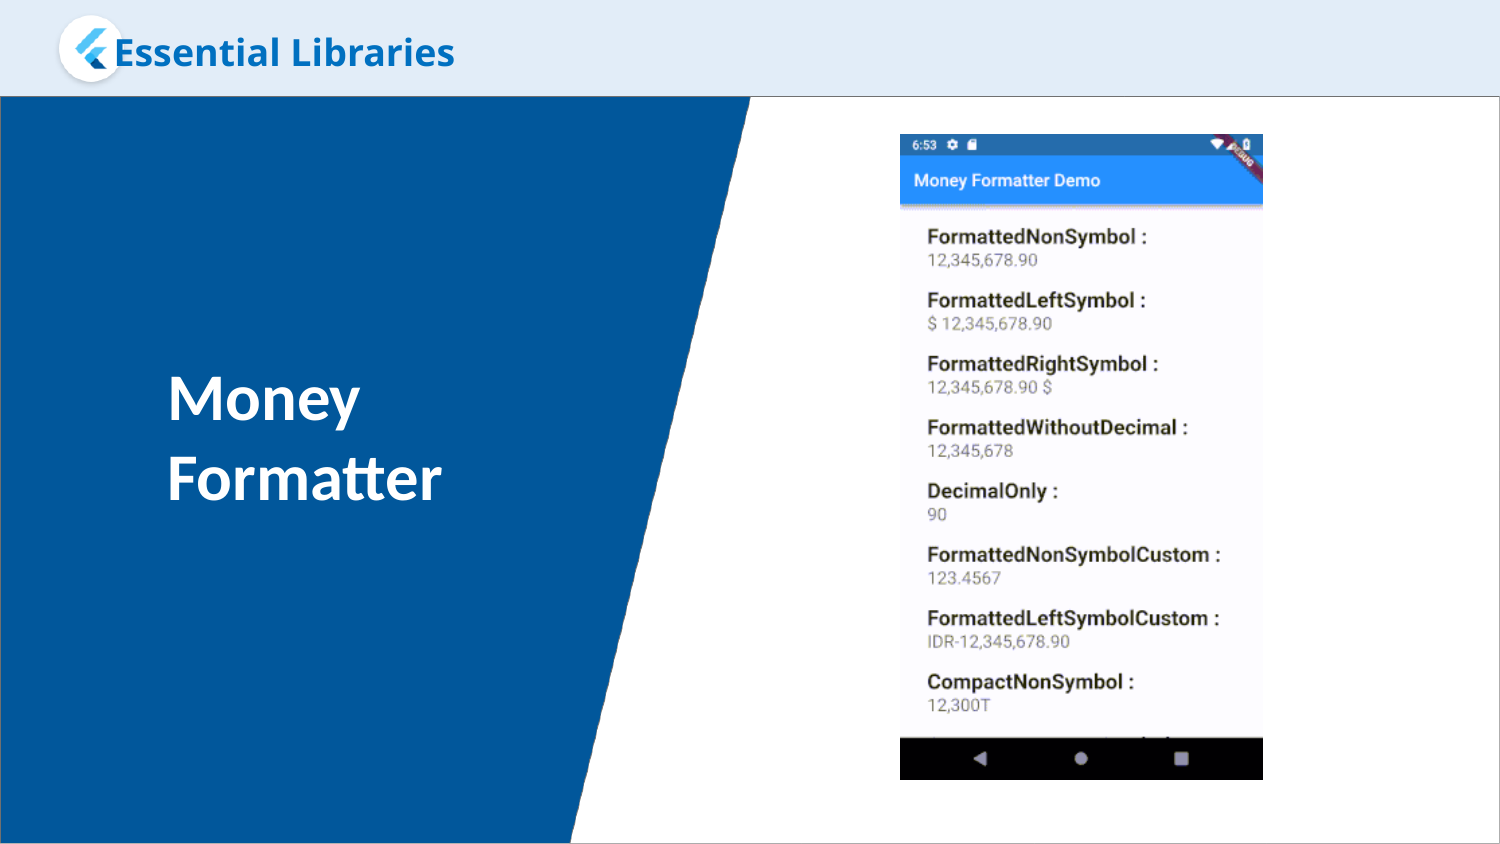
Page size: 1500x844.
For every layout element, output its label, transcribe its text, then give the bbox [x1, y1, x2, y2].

picture [0, 0, 1500, 844]
text_box Essential Libraries [98, 21, 481, 82]
